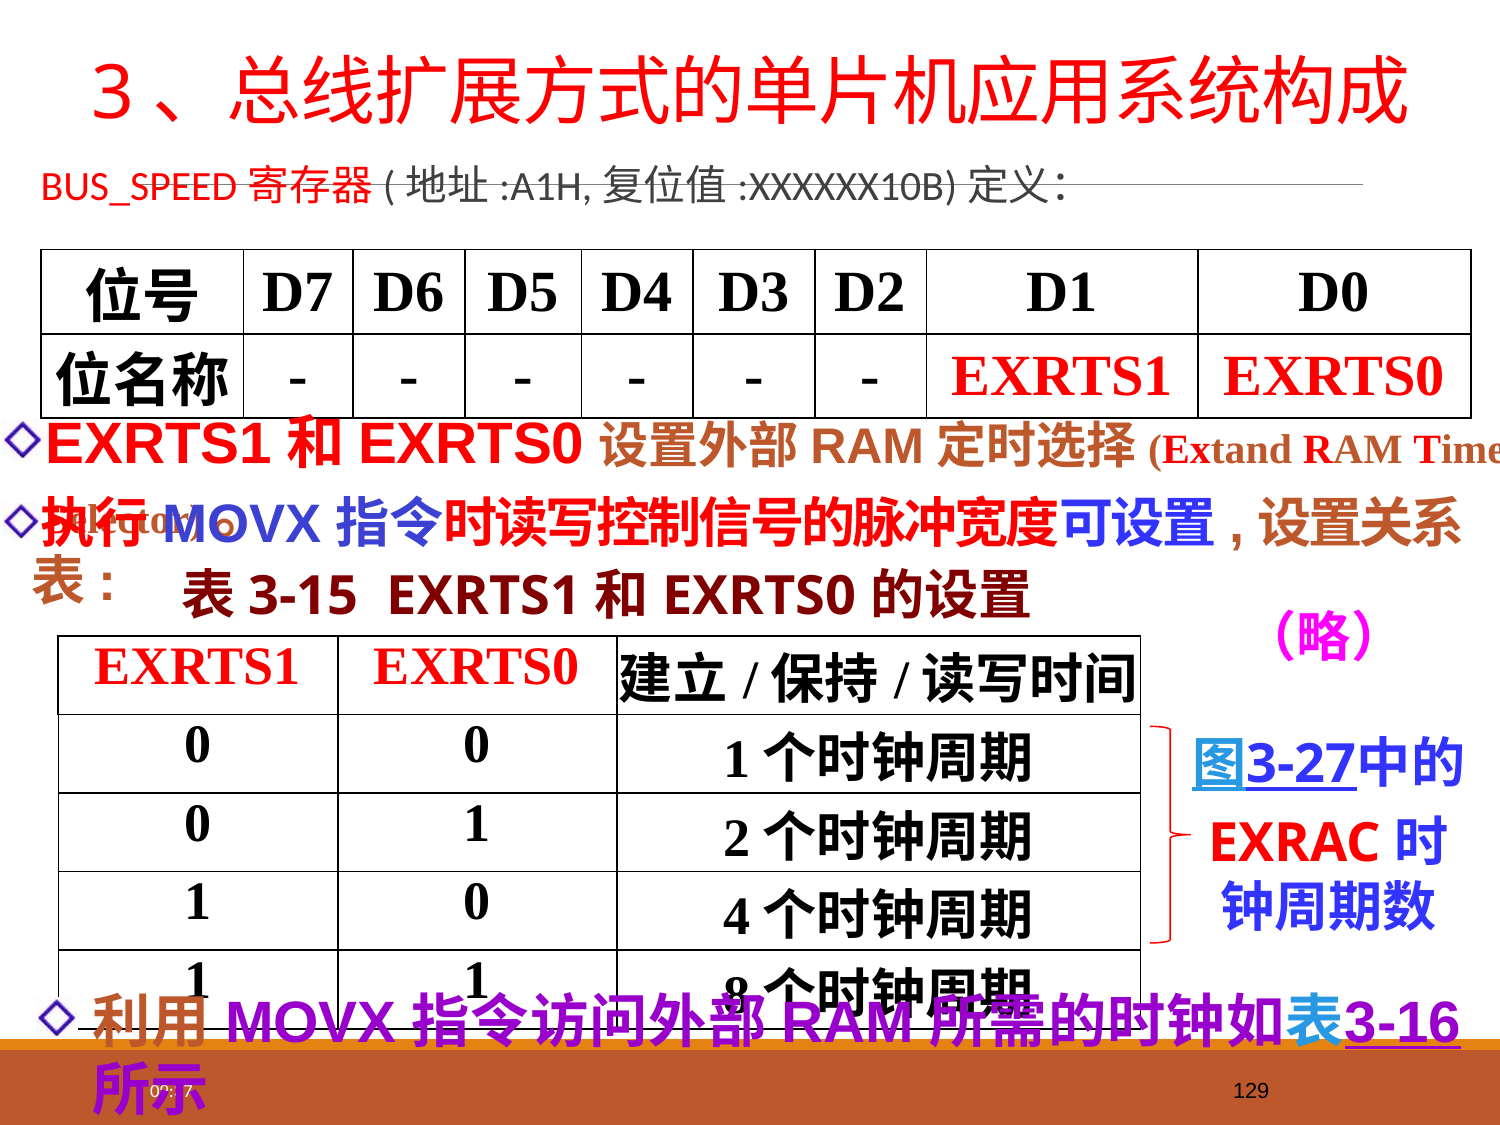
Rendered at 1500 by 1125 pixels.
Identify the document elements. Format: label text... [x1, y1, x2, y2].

table_cell EXRTS1 [927, 335, 1197, 397]
table_cell EXRTS0 [1199, 335, 1470, 397]
table_cell - [466, 335, 581, 397]
picture [2, 502, 41, 541]
list BUS_SPEED寄存器(地址:A1H,复位值:XXXXXX10B)定义： [0, 151, 1500, 260]
text_box 利用MOVX指令访问外部RAM所需的时钟如表3-16所示。 [21, 977, 1477, 1076]
text_box 执行MOVX指令时读写控制信号的脉冲宽度可设置,设置关系表: [0, 487, 1500, 598]
table_header D2 [816, 250, 926, 333]
table_cell - [354, 335, 464, 397]
table_header D3 [694, 250, 814, 333]
table_cell - [694, 335, 814, 397]
table_cell 0 [339, 872, 616, 949]
table_cell - [816, 335, 926, 397]
table_cell 1个时钟周期 [618, 715, 1140, 792]
table_cell 0 [59, 715, 337, 792]
table_cell 1 [339, 951, 616, 977]
slide_number 129 [1218, 1059, 1380, 1120]
table_cell 4个时钟周期 [618, 872, 1140, 949]
table_cell - [244, 335, 352, 397]
text_box 图3-27中的 EXRAC时钟周期数 [1169, 721, 1488, 945]
table_header 建立/保持/读写时间 [618, 637, 1140, 714]
text_box [1149, 726, 1191, 943]
text_box EXRTS1和EXRTS0设置外部RAM定时选择(Extand RAM Time Selector)。 [0, 397, 1500, 487]
picture [36, 997, 78, 1039]
table_header EXRTS1 [59, 637, 337, 714]
table_header D6 [354, 250, 464, 333]
table_cell 0 [339, 715, 616, 792]
table_header D7 [244, 250, 352, 333]
text_box （略） [1210, 595, 1438, 675]
table_cell 1 [59, 951, 337, 977]
table_cell 1 [59, 872, 337, 949]
table_cell 位名称 [42, 335, 243, 397]
table_header D5 [466, 250, 581, 333]
table_cell 0 [59, 794, 337, 871]
table_cell - [582, 335, 692, 397]
table_header EXRTS0 [339, 637, 616, 714]
table_header D0 [1199, 250, 1470, 333]
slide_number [135, 1076, 440, 1120]
table_header 位号 [42, 250, 243, 333]
table_cell 2个时钟周期 [618, 794, 1140, 871]
table_cell 8个时钟周期 [618, 951, 1140, 977]
table_header D4 [582, 250, 692, 333]
text_box 表3-15 EXRTS1和EXRTS0的设置 [166, 553, 1048, 633]
title 3、总线扩展方式的单片机应用系统构成 [76, 58, 1427, 142]
picture [2, 419, 44, 461]
table_cell 1 [339, 794, 616, 871]
table_header D1 [927, 250, 1197, 333]
